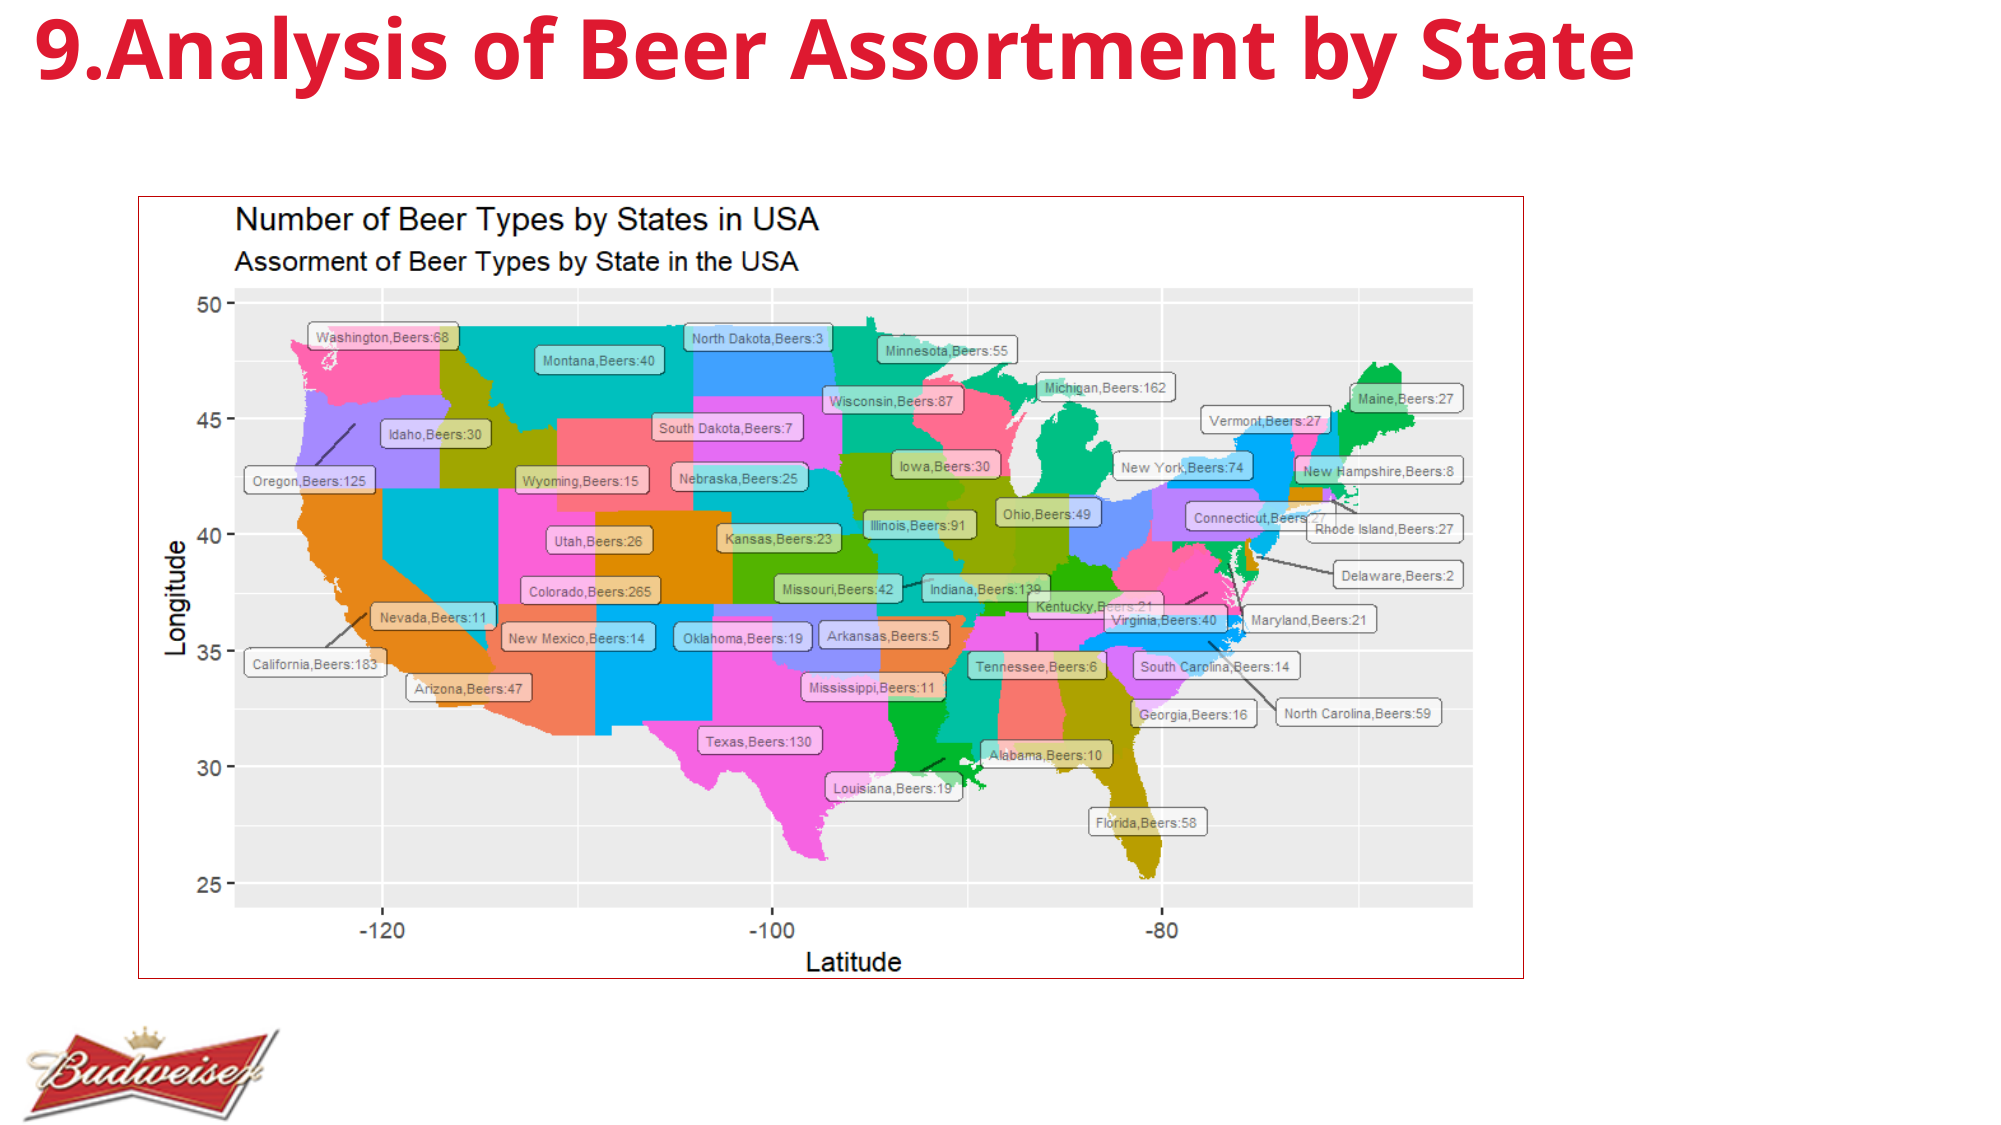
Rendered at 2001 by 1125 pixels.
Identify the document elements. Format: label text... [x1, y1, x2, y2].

picture [17, 1020, 285, 1125]
title 9.Analysis of Beer Assortment by State [19, 0, 1668, 218]
picture [138, 196, 1524, 979]
